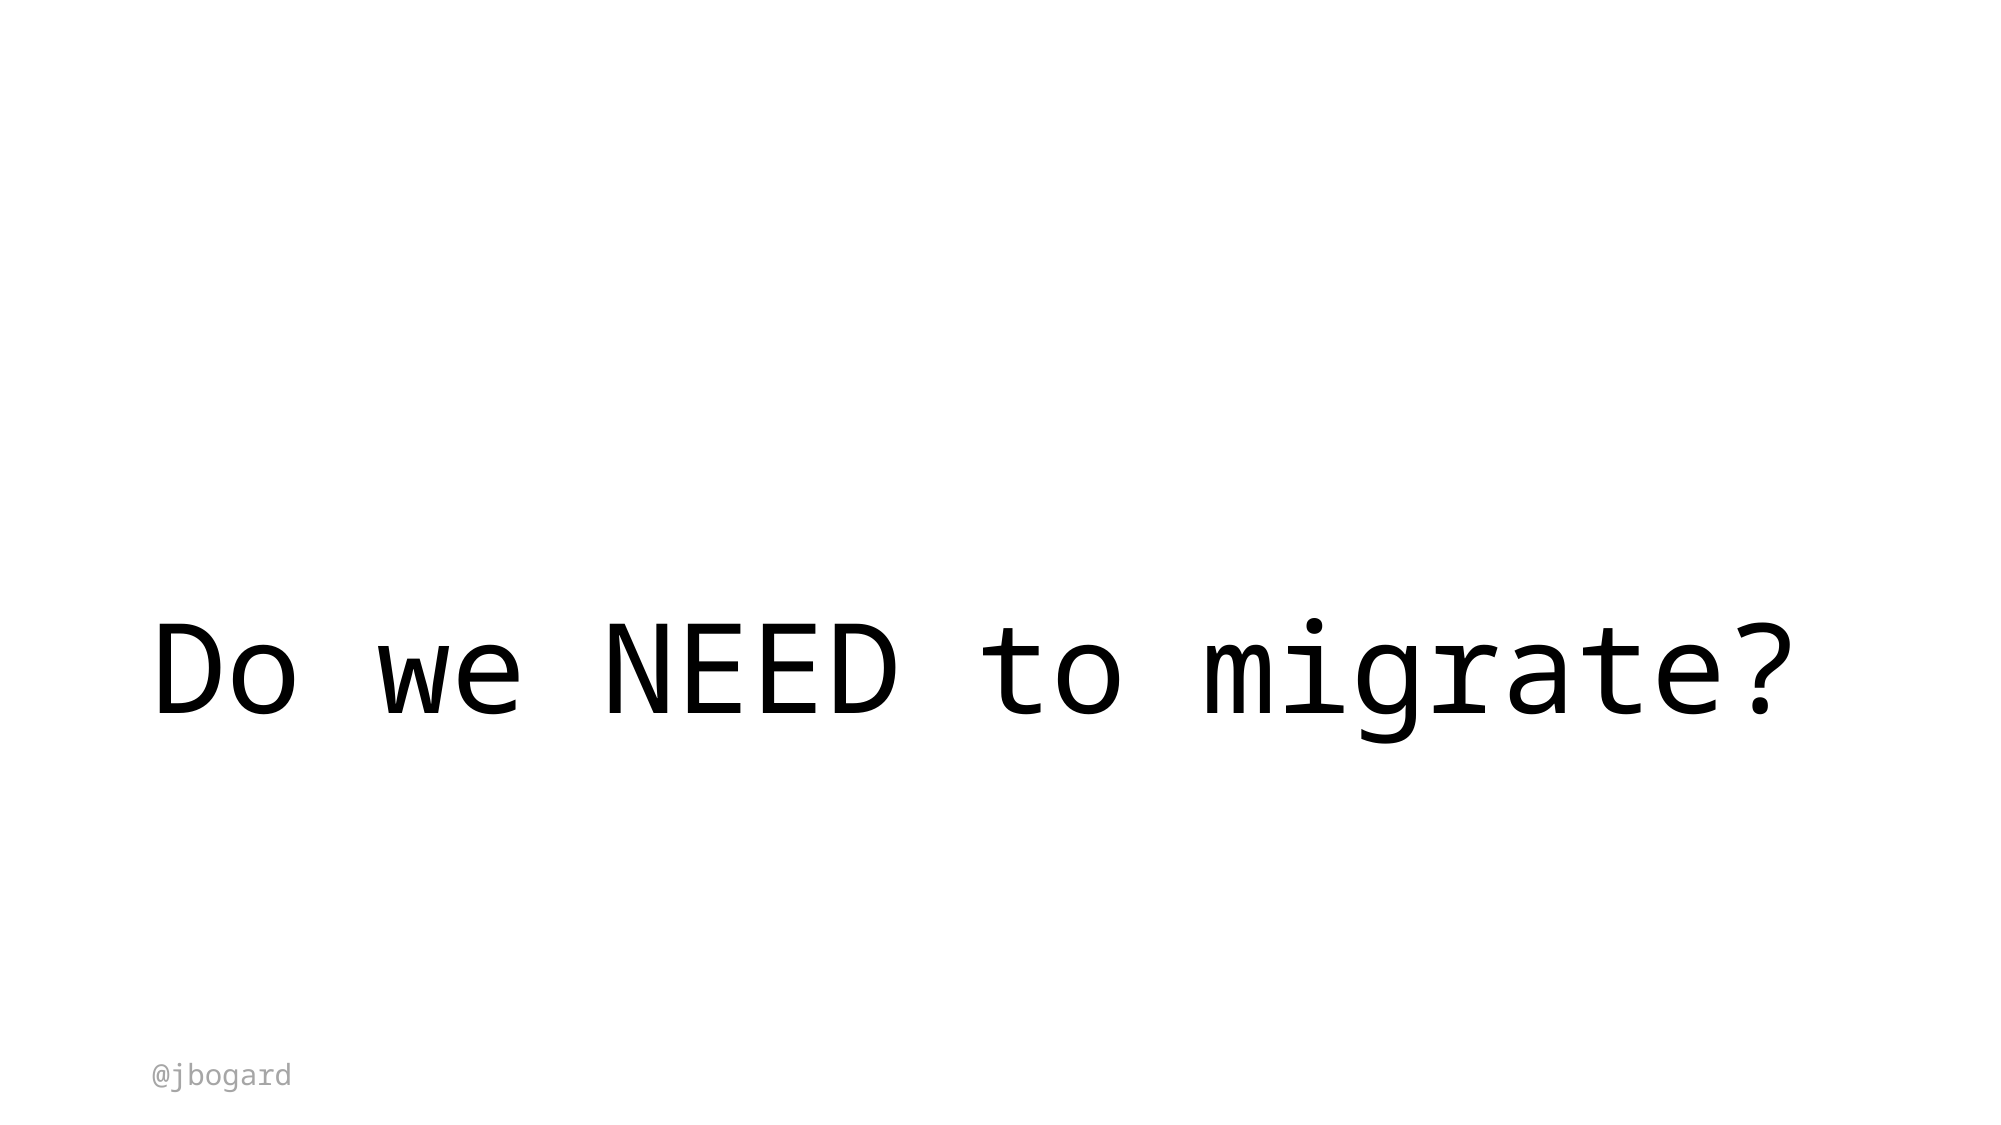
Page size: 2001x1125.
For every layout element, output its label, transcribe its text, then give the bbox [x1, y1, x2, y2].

title Do we NEED to migrate? [136, 280, 1862, 749]
